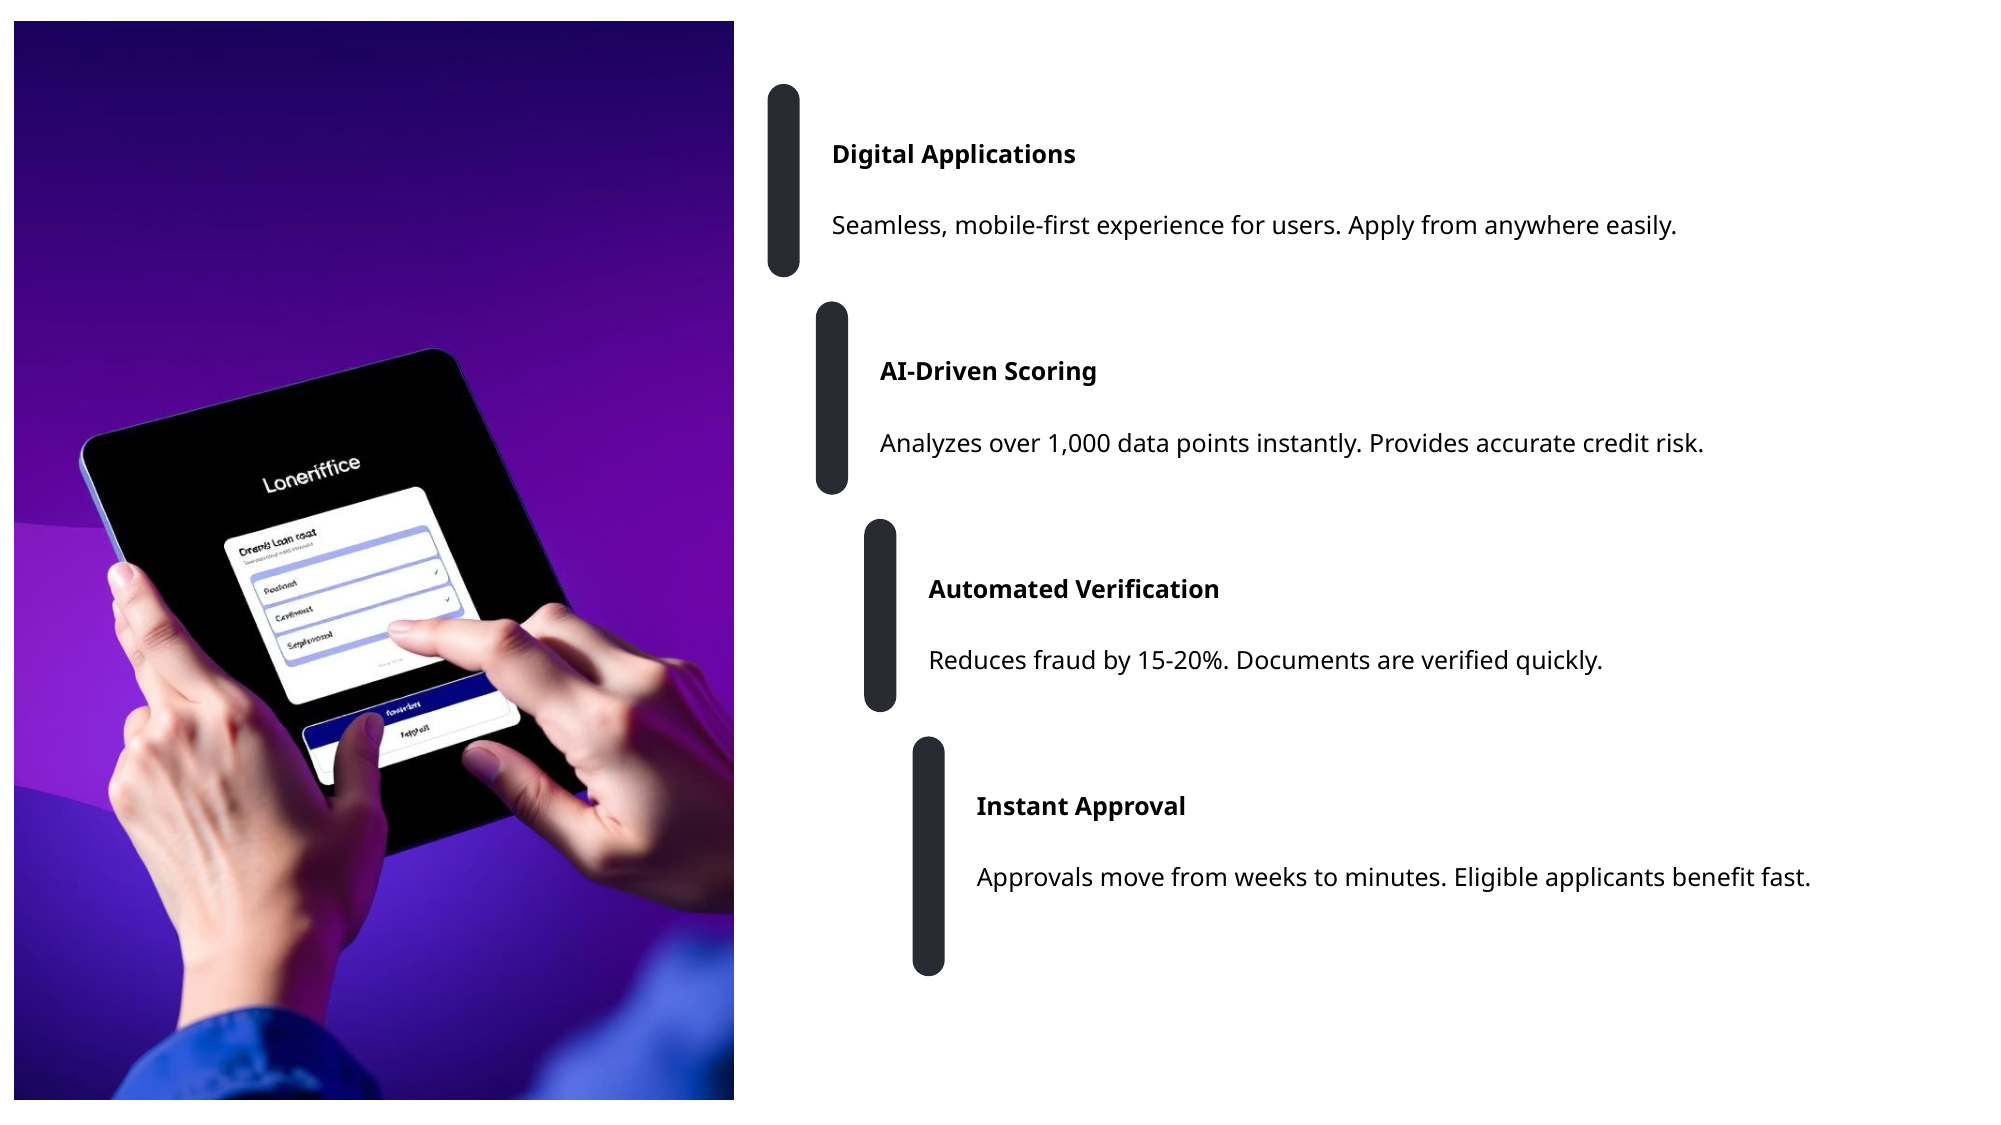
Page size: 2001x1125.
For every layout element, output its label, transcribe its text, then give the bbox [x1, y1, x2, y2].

text_box [815, 301, 849, 495]
picture [13, 21, 734, 1100]
text_box [912, 736, 945, 977]
text_box Instant Approval [976, 768, 1401, 822]
text_box [864, 518, 897, 713]
text_box Approvals move from weeks to minutes. Eligible applicants benefit fast. [976, 840, 2000, 944]
text_box Reduces fraud by 15-20%. Documents are verified quickly. [928, 623, 2000, 675]
text_box [767, 83, 800, 278]
text_box AI-Driven Scoring [880, 333, 1305, 387]
text_box Analyzes over 1,000 data points instantly. Provides accurate credit risk. [880, 406, 2000, 458]
text_box Automated Verification [928, 551, 1368, 605]
text_box Digital Applications [831, 116, 1256, 170]
text_box Seamless, mobile-first experience for users. Apply from anywhere easily. [831, 188, 2000, 240]
